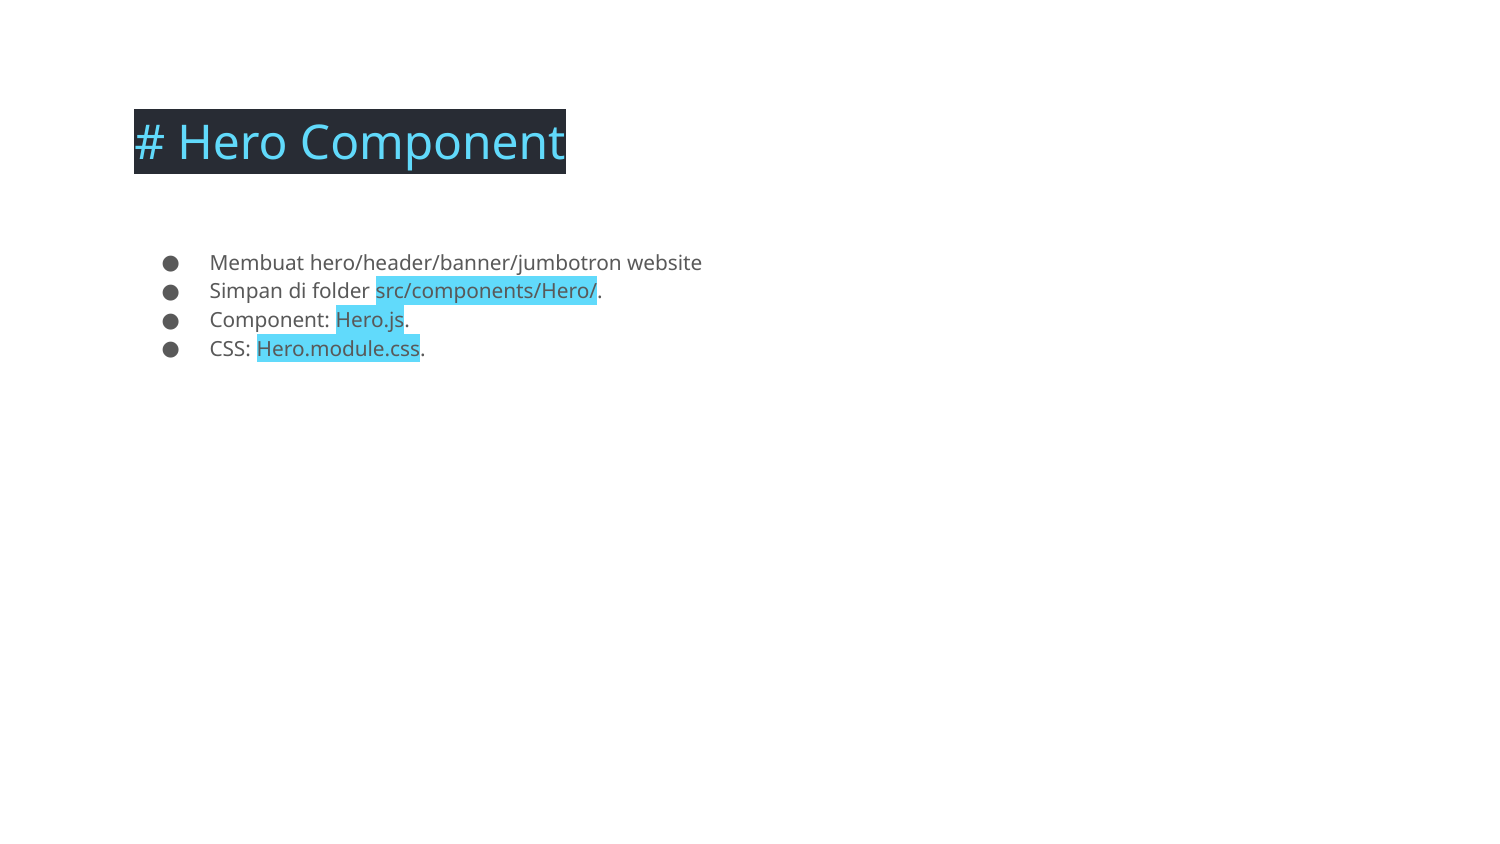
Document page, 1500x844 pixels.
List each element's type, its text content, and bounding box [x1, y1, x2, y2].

list Membuat hero/header/banner/jumbotron website Simpan di folder src/components/Hero/. Component: Hero.js. CSS: Hero.module.css. [119, 230, 1381, 712]
title # Hero Component [119, 97, 1381, 185]
